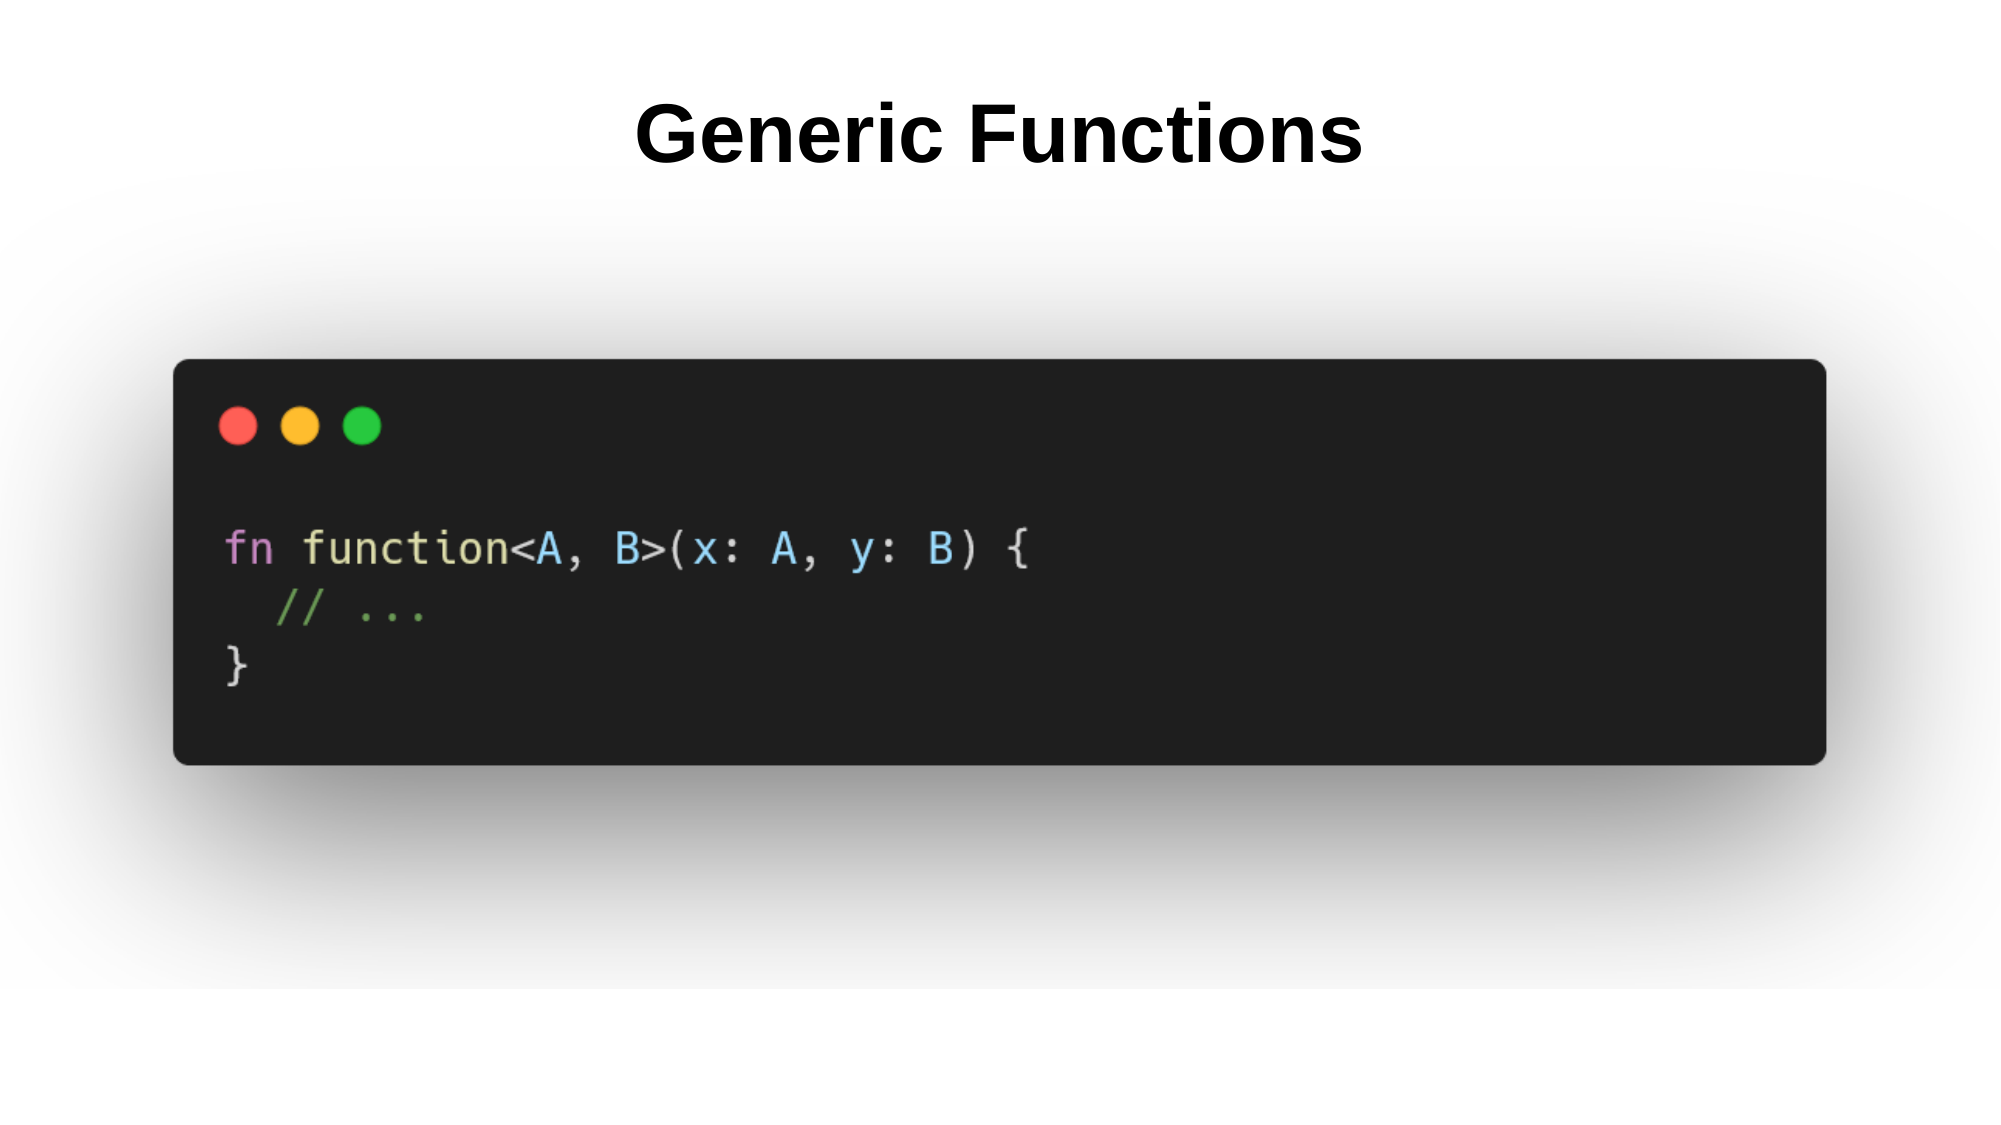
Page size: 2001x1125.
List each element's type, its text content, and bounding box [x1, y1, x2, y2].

picture [0, 136, 2000, 989]
text_box Generic Functions [166, 83, 1834, 133]
